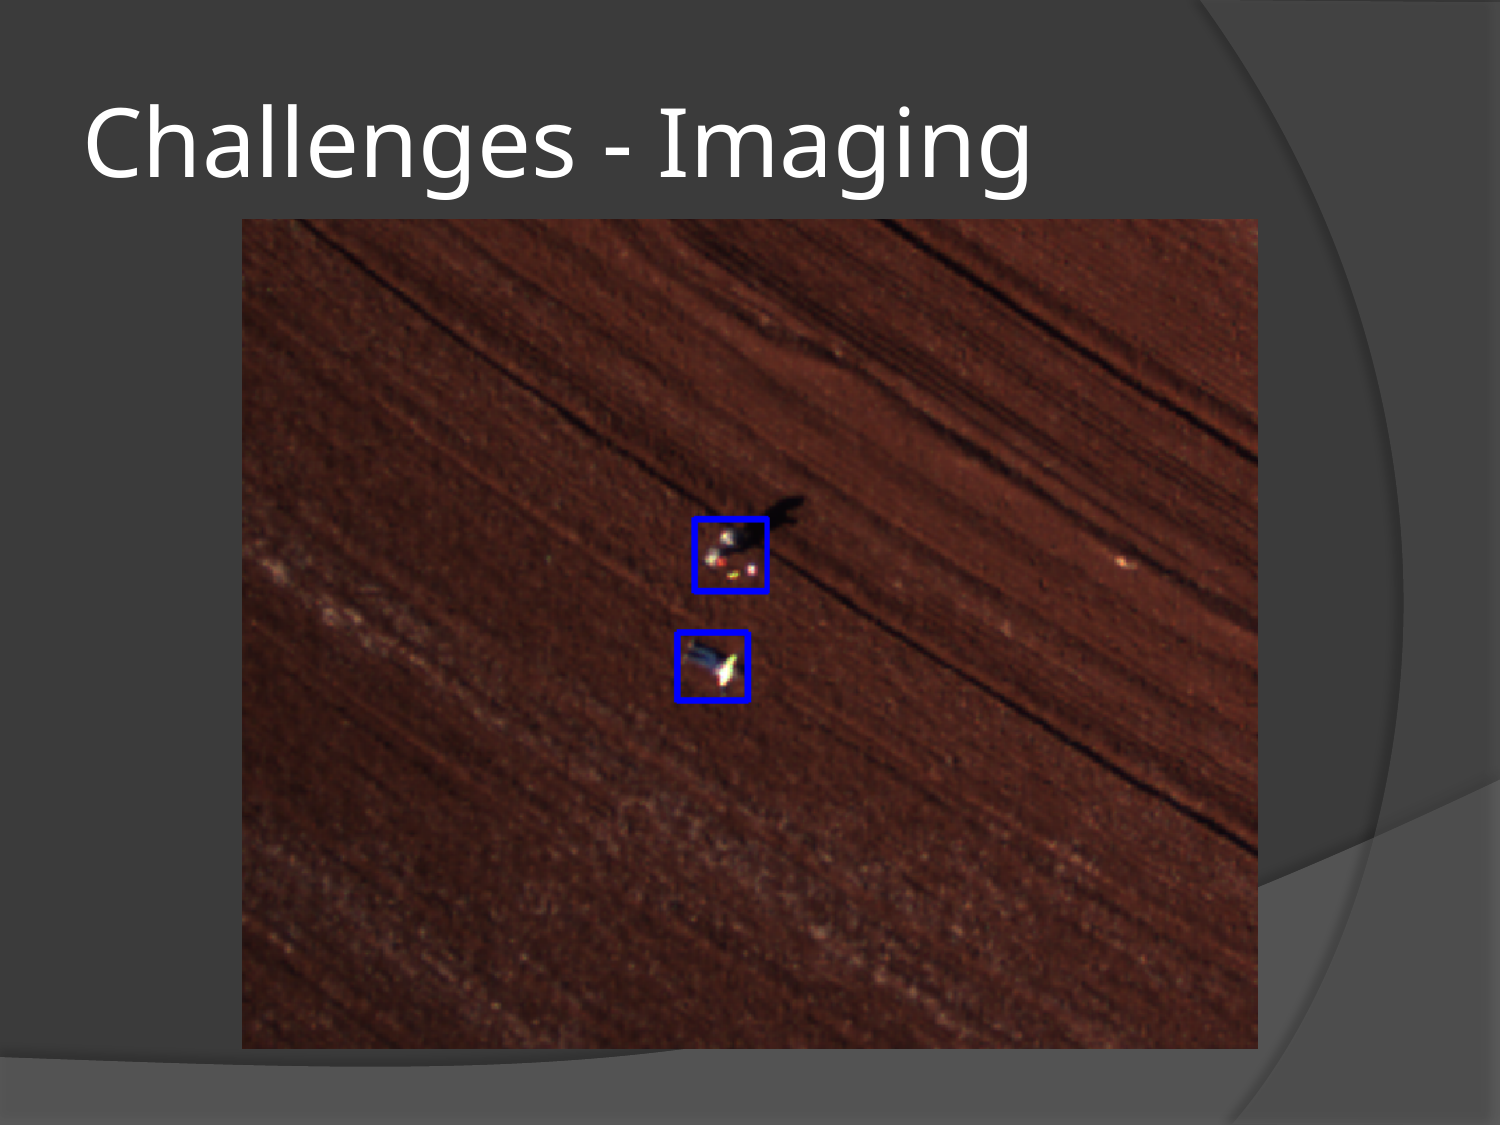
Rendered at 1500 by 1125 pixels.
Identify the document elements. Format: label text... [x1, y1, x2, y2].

title Challenges - Imaging [75, 45, 1300, 233]
picture [241, 219, 1259, 1049]
